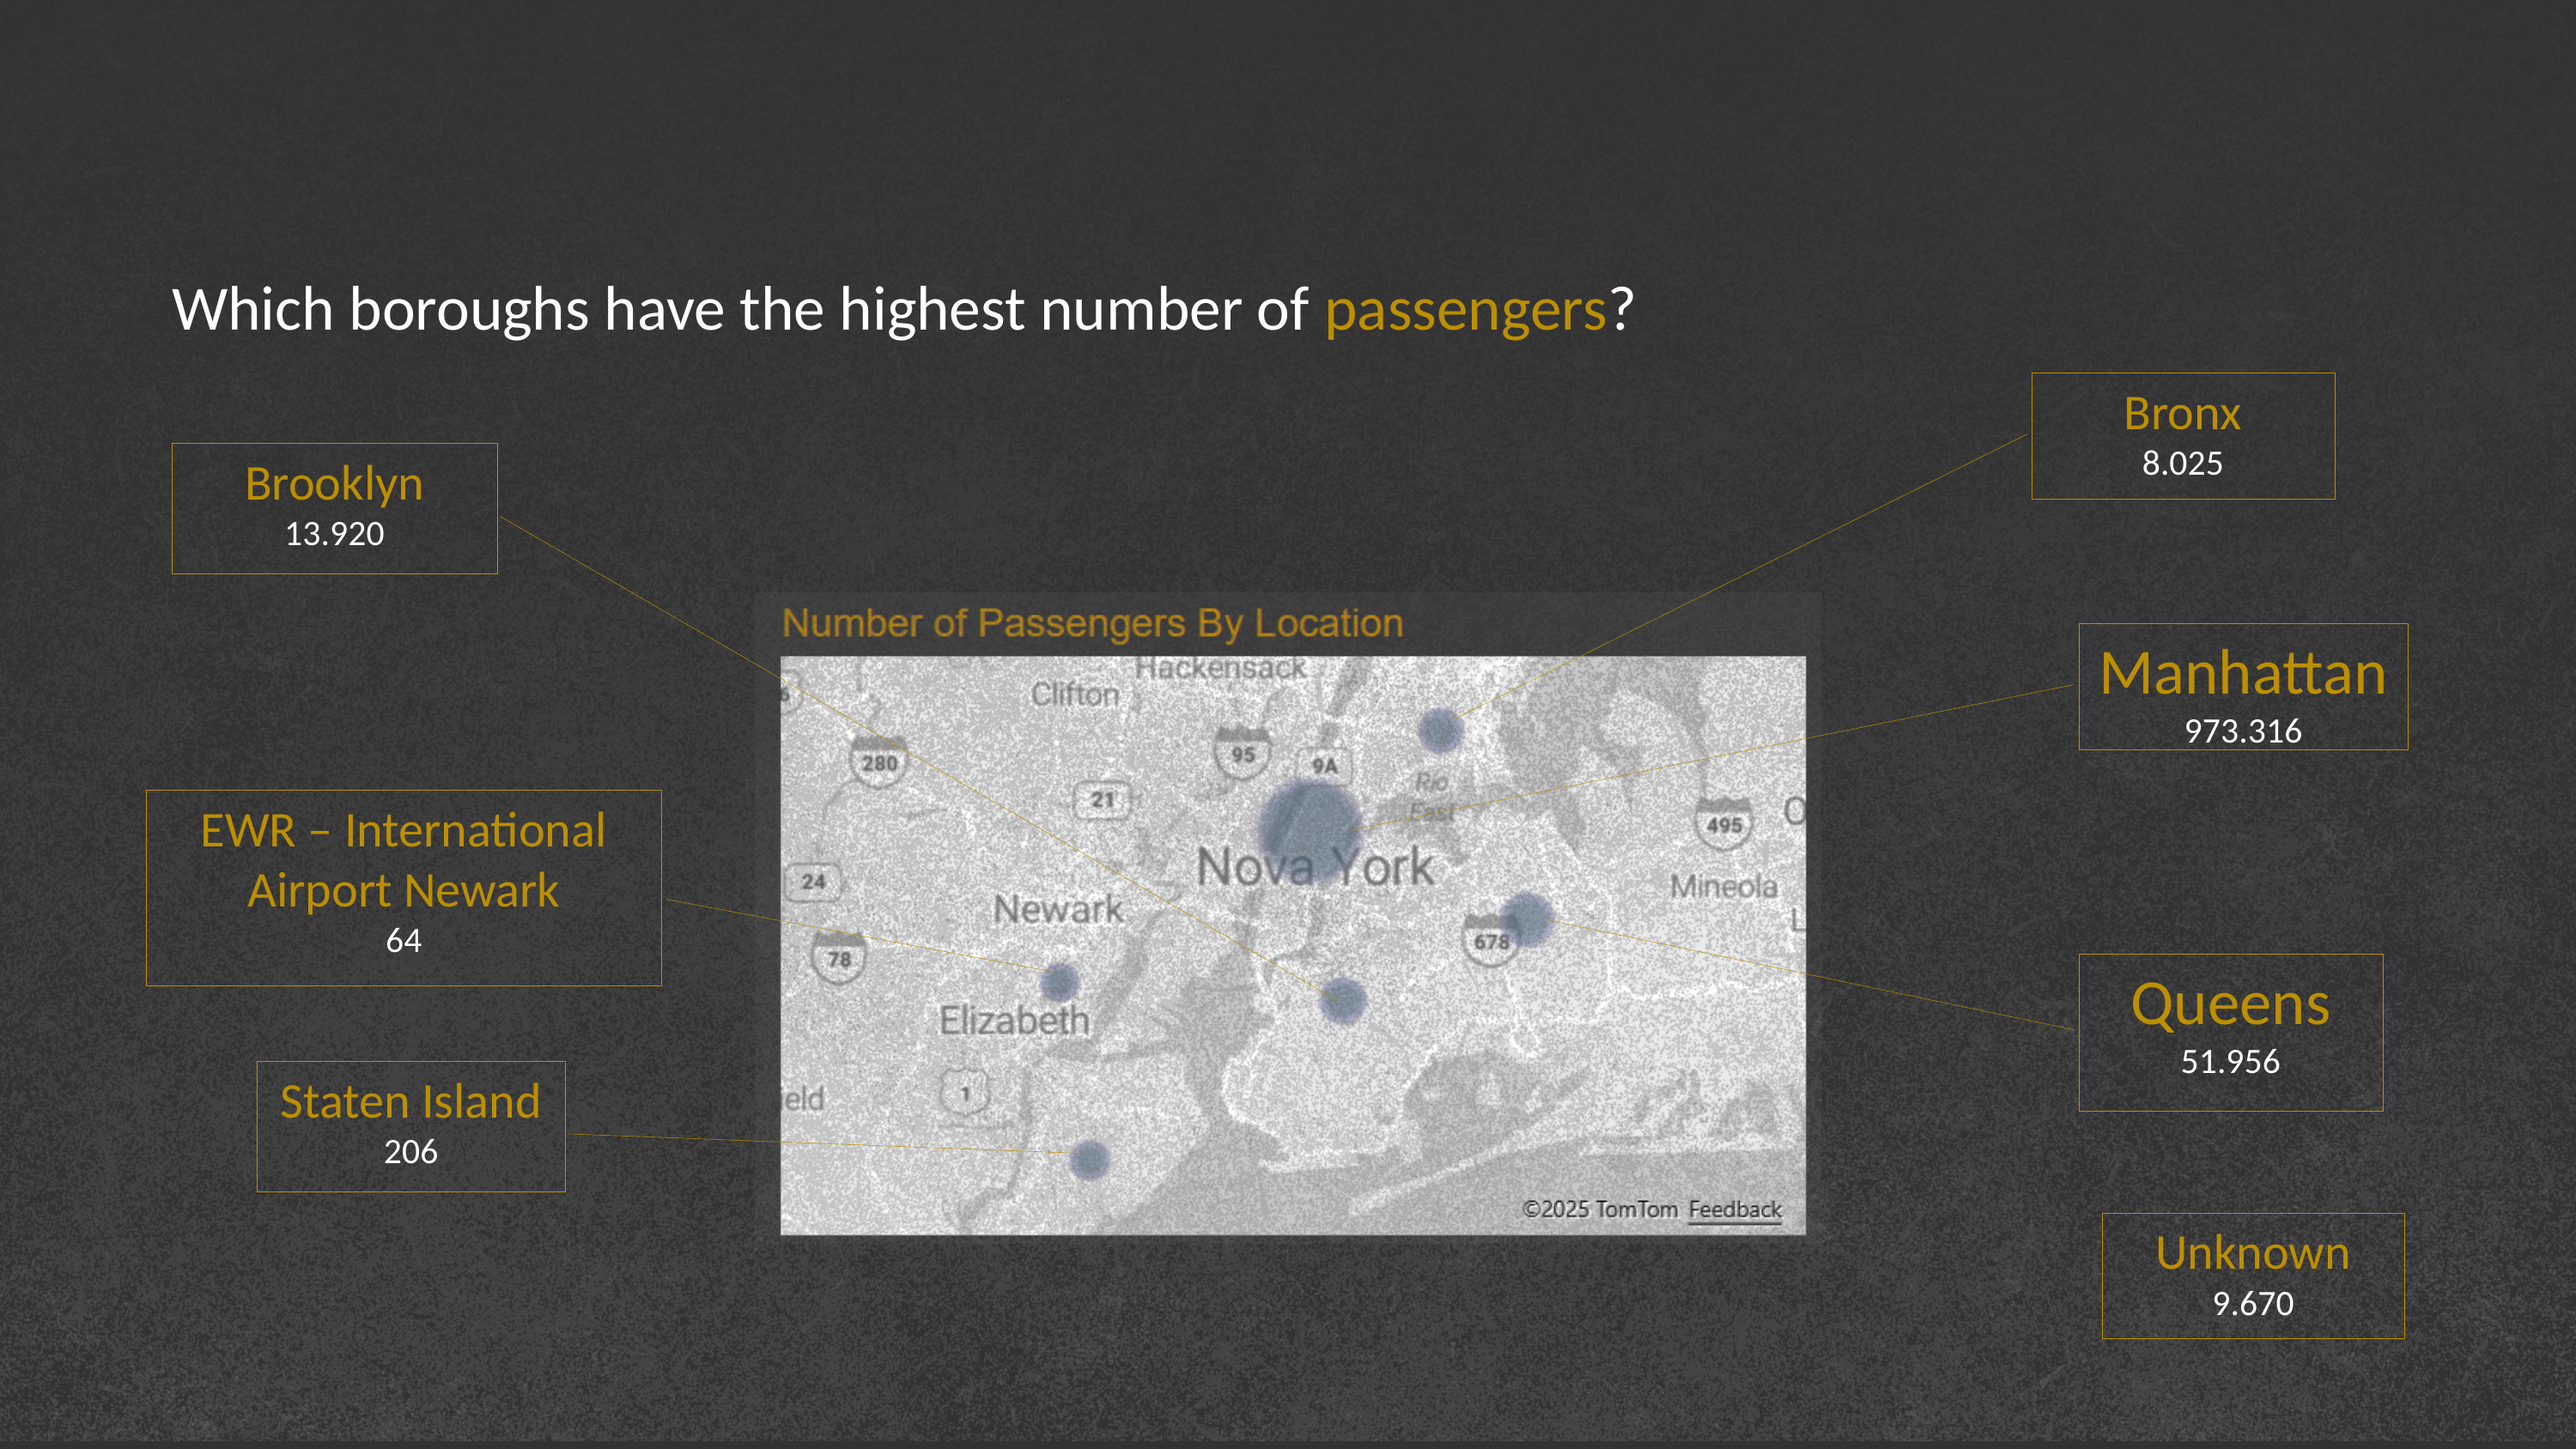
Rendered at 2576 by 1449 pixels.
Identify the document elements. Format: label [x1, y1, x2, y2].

text_box [0, 0, 2576, 1441]
